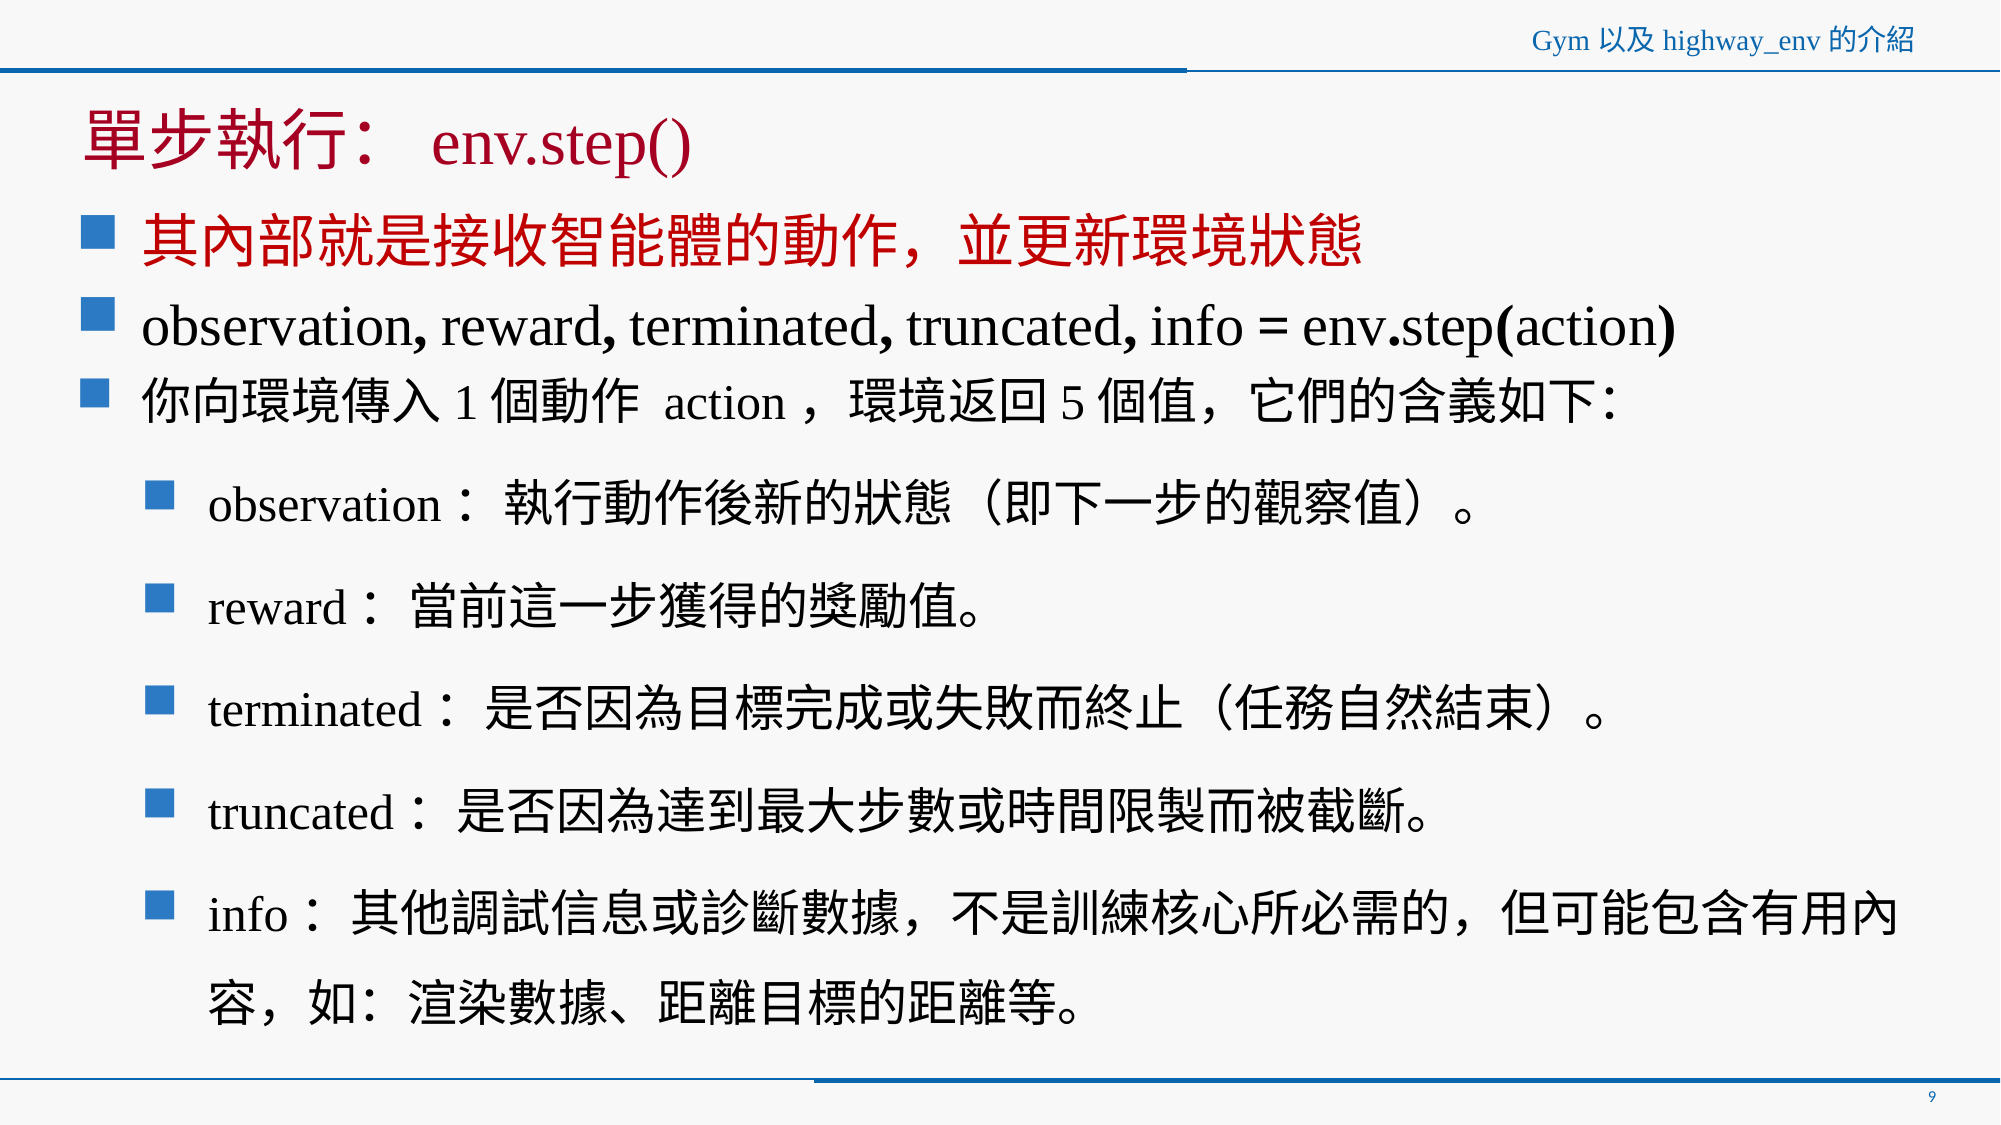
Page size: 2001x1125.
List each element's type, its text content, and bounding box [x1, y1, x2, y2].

title Gym以及highway_env的介紹 [86, 15, 1931, 68]
slide_number 9 [1890, 1078, 1974, 1111]
list 其內部就是接收智能體的動作，並更新環境狀態 observation, reward, terminated, truncated, info = env.step(action) 你向環境傳入1個動作 action，環境返回5個值，它們的含義如下： observation：執行動作後新的狀態（即下一步的觀察值）。 reward：當前這一步獲得的獎勵值。 terminated：是否因為目標完成或失敗而終止（任務自然結束）。 truncated：是否因為達到最大步數或時間限製而被截斷。 info：其他調試信息或診斷數據，不是訓練核心所必需的，但可能包含有用內容，如：渲染數據、距離目標的距離等。 [61, 196, 1926, 1043]
list 單步執行：env.step() [66, 97, 1931, 178]
